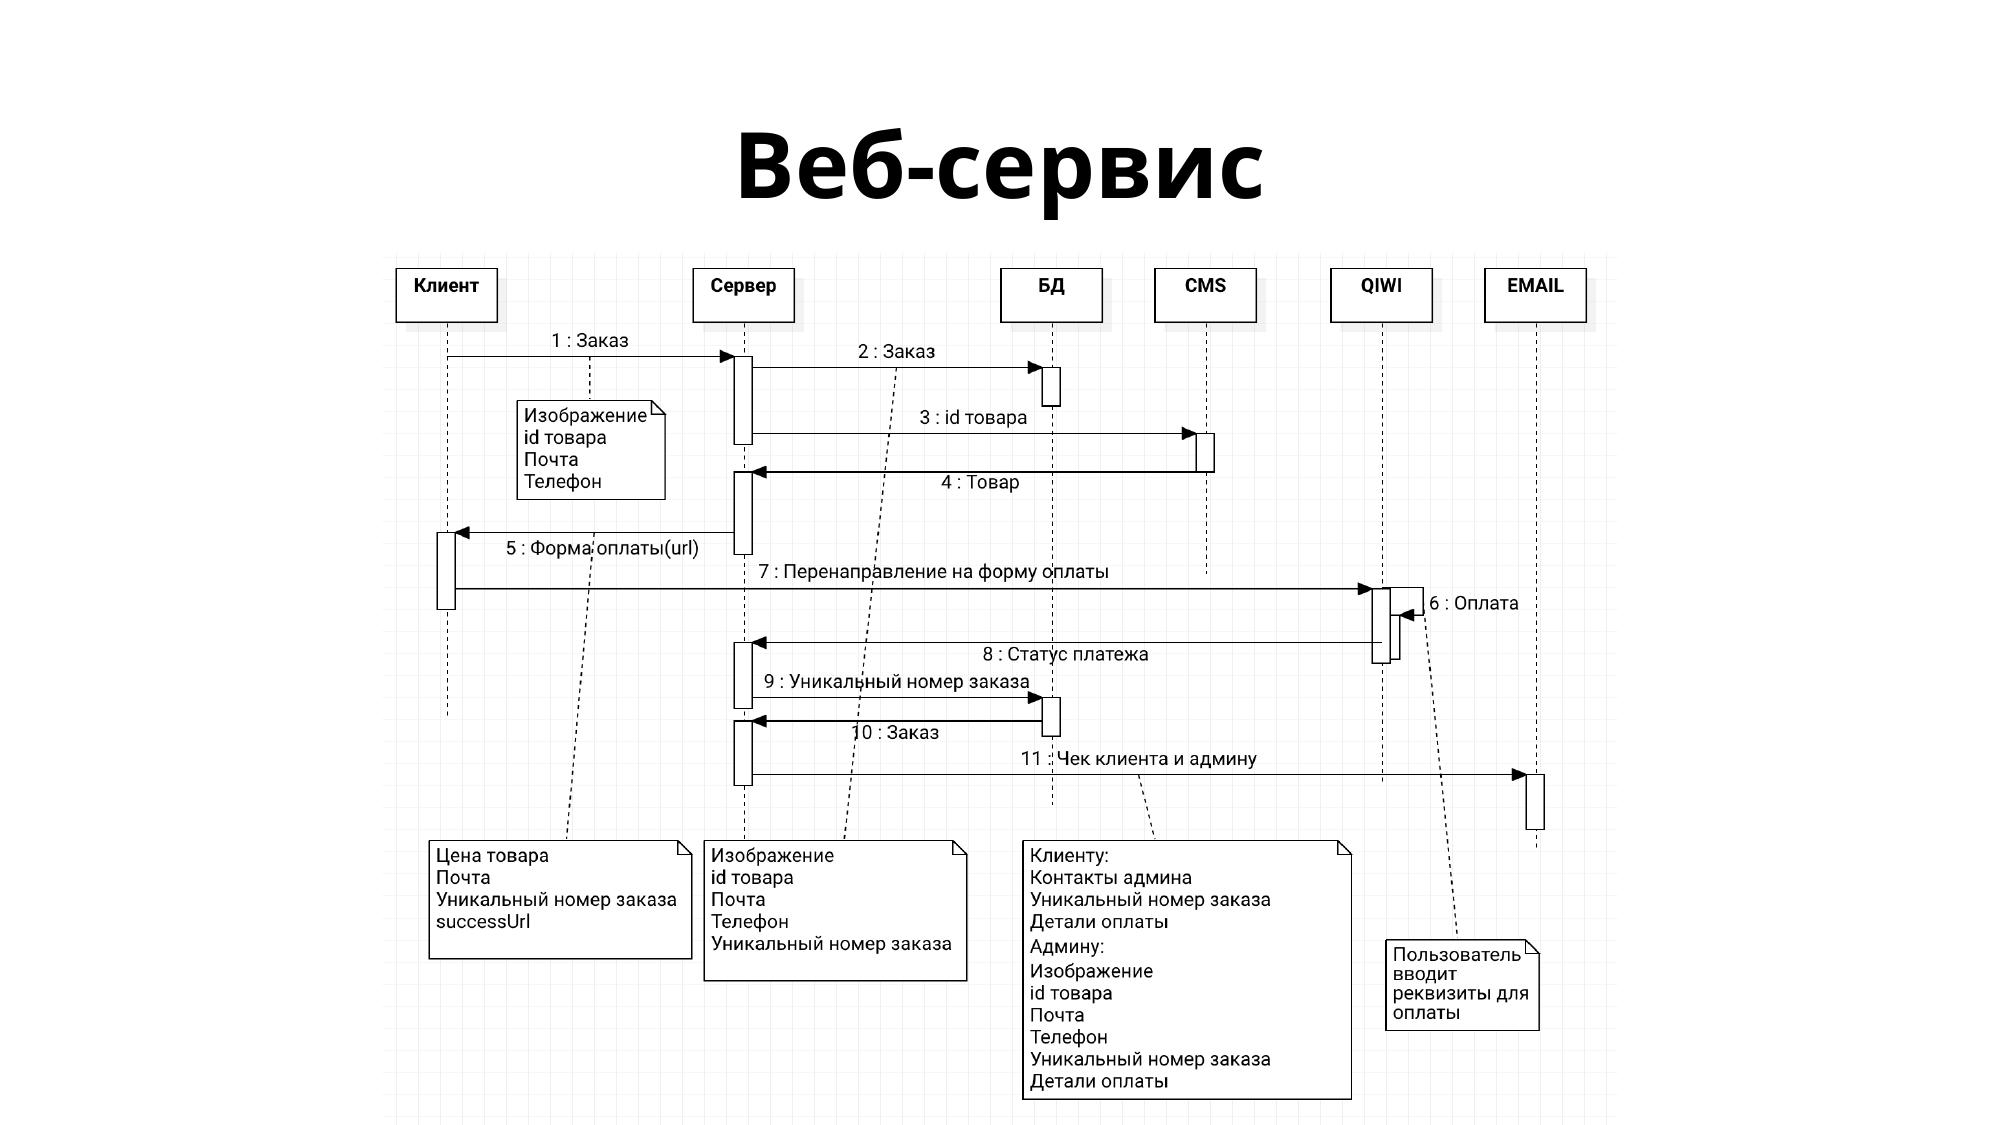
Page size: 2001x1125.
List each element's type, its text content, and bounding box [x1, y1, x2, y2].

title Веб-сервис [137, 59, 1863, 278]
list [382, 253, 1618, 1125]
